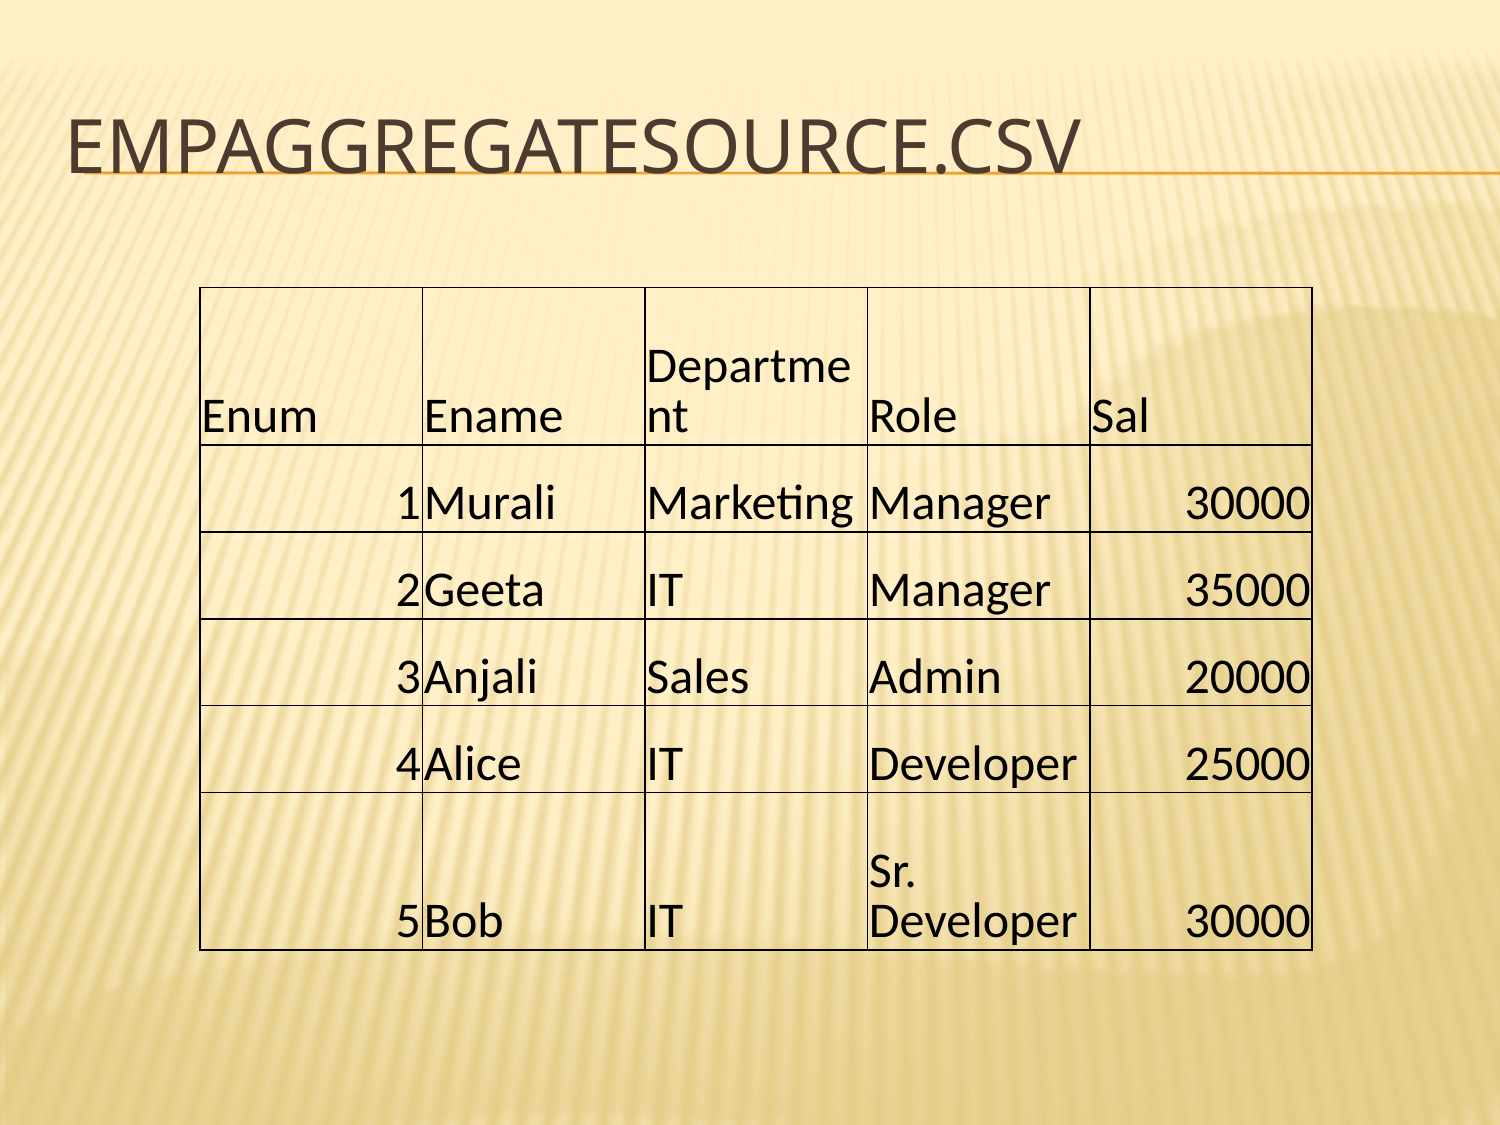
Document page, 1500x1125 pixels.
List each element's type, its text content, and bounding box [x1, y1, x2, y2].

table_cell Alice [423, 706, 644, 792]
table_cell Sales [646, 620, 867, 705]
table_header Ename [423, 288, 644, 444]
table_header Sal [1091, 288, 1311, 444]
table_cell IT [646, 706, 867, 792]
table_cell Geeta [423, 533, 644, 618]
table_cell Bob [423, 793, 644, 949]
table_cell Anjali [423, 620, 644, 705]
table_cell Developer [868, 706, 1089, 792]
table_cell 35000 [1091, 533, 1311, 618]
title EmpAggregatesource.csv [50, 75, 1475, 213]
table_cell Murali [423, 446, 644, 531]
table_cell Manager [868, 533, 1089, 618]
table_header Role [868, 288, 1089, 444]
table_cell 4 [201, 706, 422, 792]
table_cell 2 [201, 533, 422, 618]
table_cell Sr. Developer [868, 793, 1089, 949]
table_cell 30000 [1091, 793, 1311, 949]
table_cell 30000 [1091, 446, 1311, 531]
table_cell IT [646, 533, 867, 618]
table_cell Manager [868, 446, 1089, 531]
table_cell Admin [868, 620, 1089, 705]
table_cell 1 [201, 446, 422, 531]
table_cell 20000 [1091, 620, 1311, 705]
table_cell 25000 [1091, 706, 1311, 792]
table_cell IT [646, 793, 867, 949]
table_header Department [646, 288, 867, 444]
table_header Enum [201, 288, 422, 444]
table_cell Marketing [646, 446, 867, 531]
table_cell 5 [201, 793, 422, 949]
table_cell 3 [201, 620, 422, 705]
